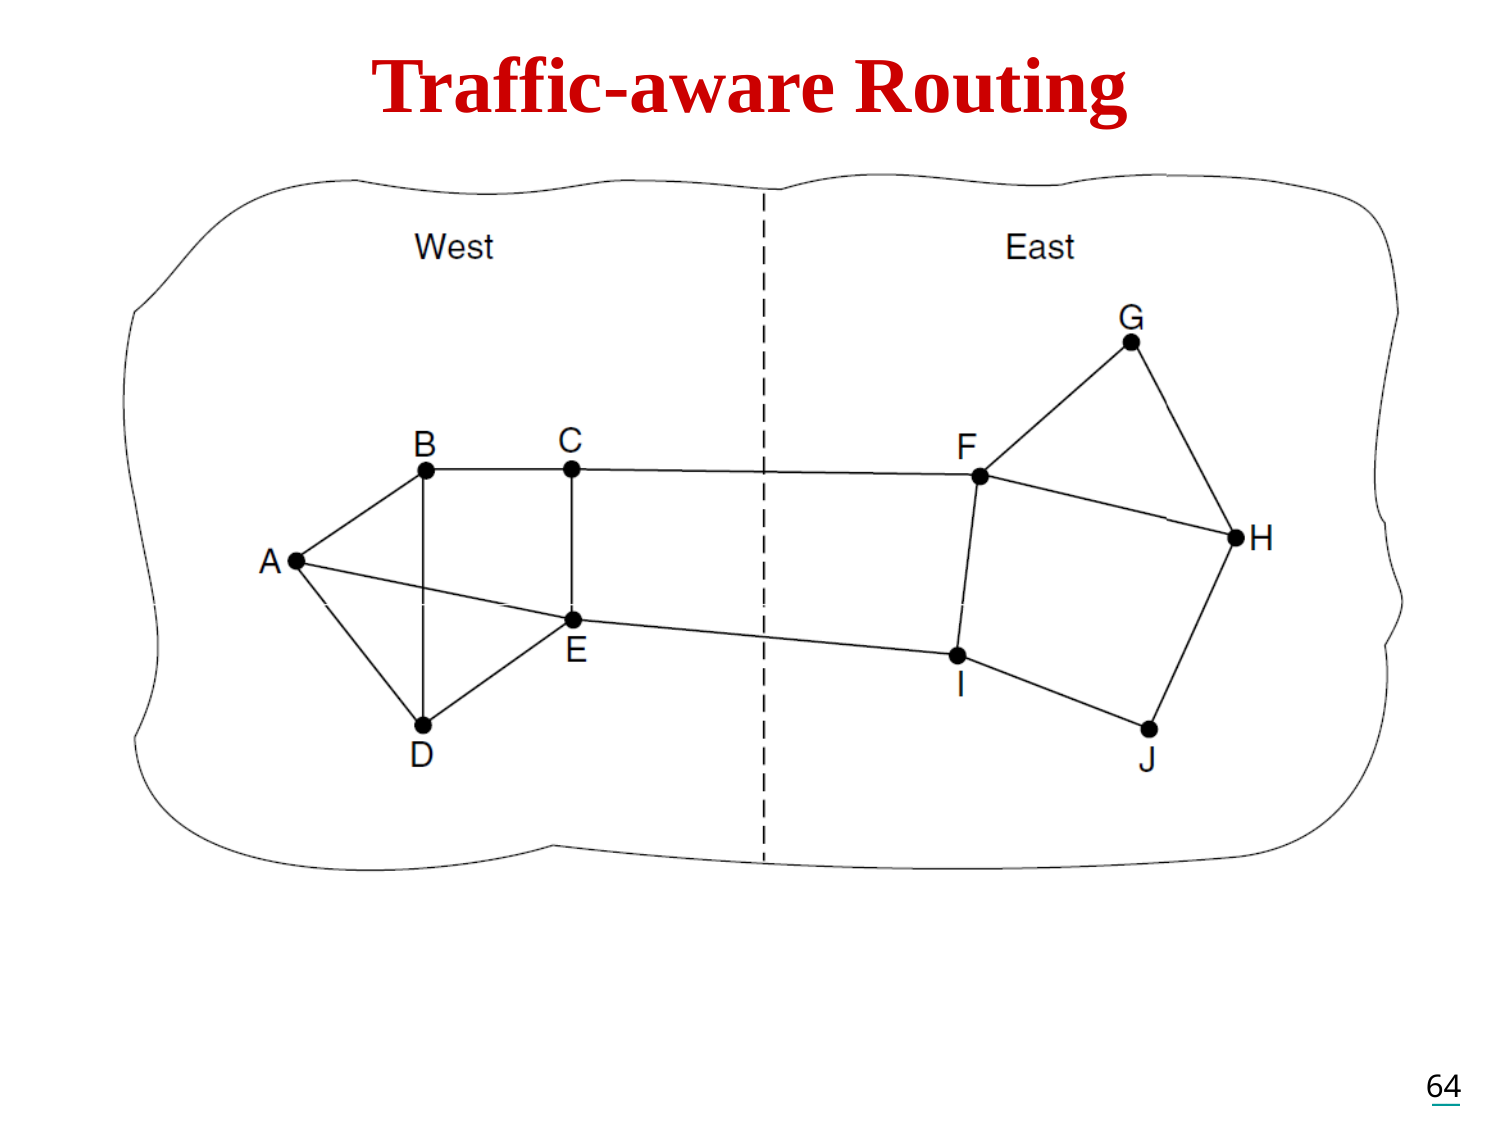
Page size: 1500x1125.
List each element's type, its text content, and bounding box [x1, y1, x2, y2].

title Traffic-aware Routing [74, 24, 1426, 138]
picture [111, 172, 1442, 895]
